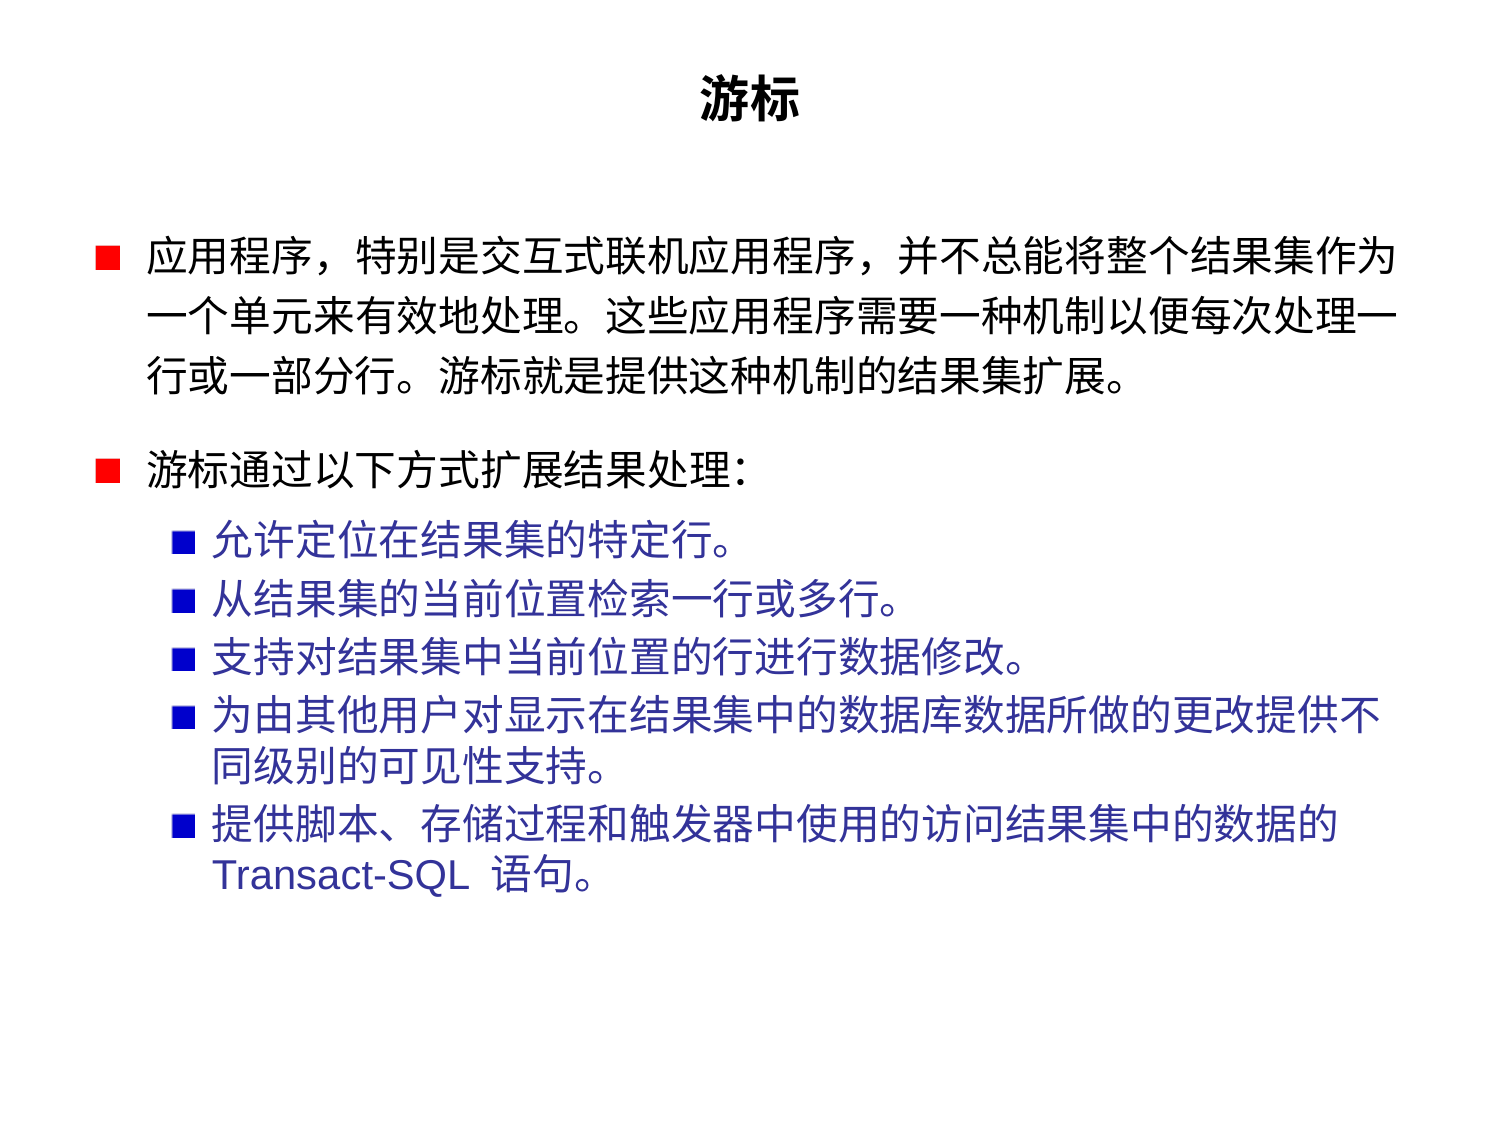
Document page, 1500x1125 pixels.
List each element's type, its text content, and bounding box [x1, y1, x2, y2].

picture [165, 641, 195, 671]
picture [165, 807, 195, 838]
picture [90, 453, 120, 483]
picture [165, 699, 195, 729]
picture [165, 524, 195, 554]
title 游标 [75, 45, 1425, 150]
picture [165, 582, 195, 613]
list 应用程序，特别是交互式联机应用程序，并不总能将整个结果集作为一个单元来有效地处理。这些应用程序需要一种机制以便每次处理一行或一部分行。游标就是提供这种机制的结果集扩展。 游标通过以下方式扩展结果处理： 允许定位在结果集的特定行。 从结果集的当前位置检索一行或多行。 支持对结果集中当前位置的行进行数据修改。 为由其他用户对显示在结果集中的数据库数据所做的更改提供不同级别的可见性支持。 提供脚本、存储过程和触发器中使用的访问结果集中的数据的 Transact-SQL 语句。 [75, 212, 1425, 1005]
picture [90, 240, 120, 270]
